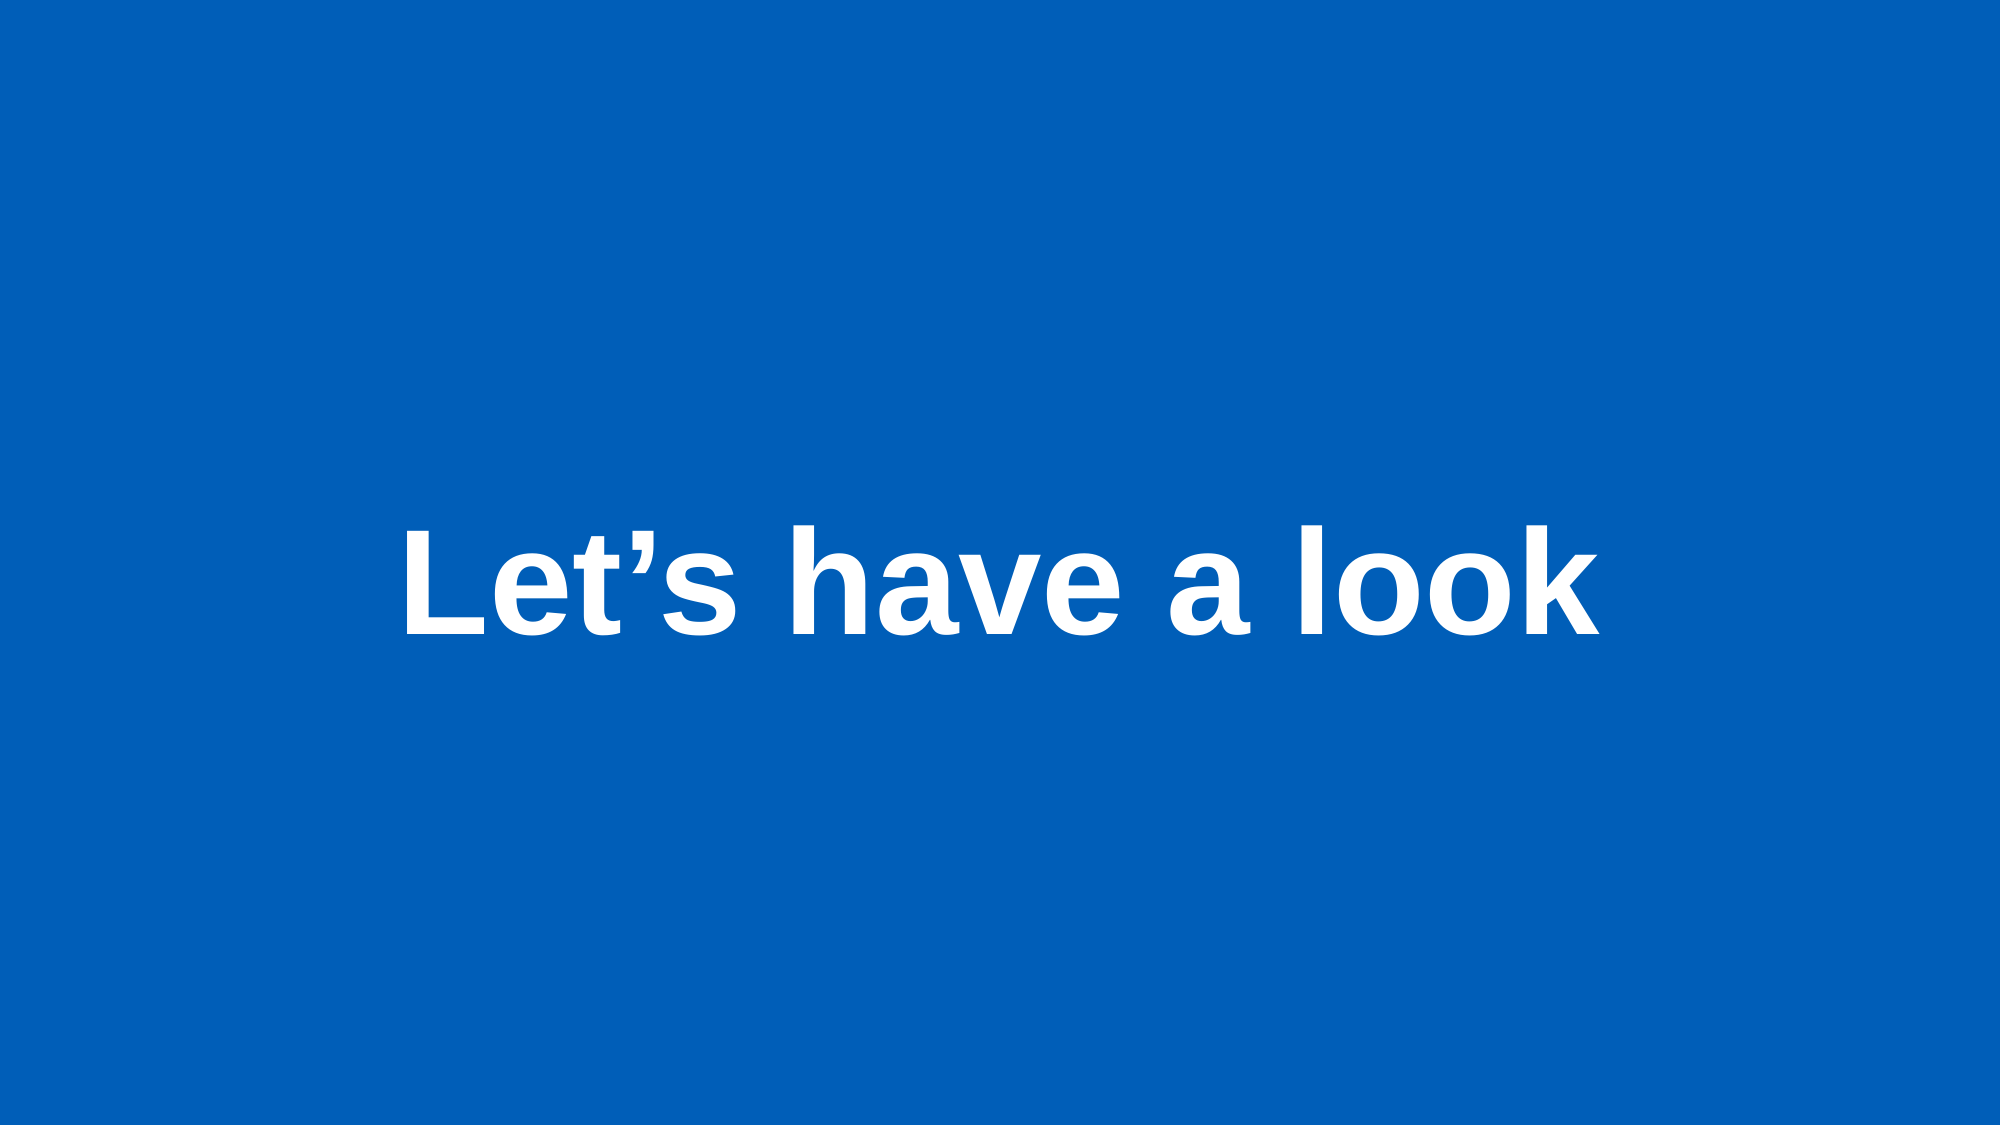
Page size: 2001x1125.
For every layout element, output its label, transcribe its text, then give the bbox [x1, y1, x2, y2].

text_box Let’s have a look [0, 464, 2000, 673]
